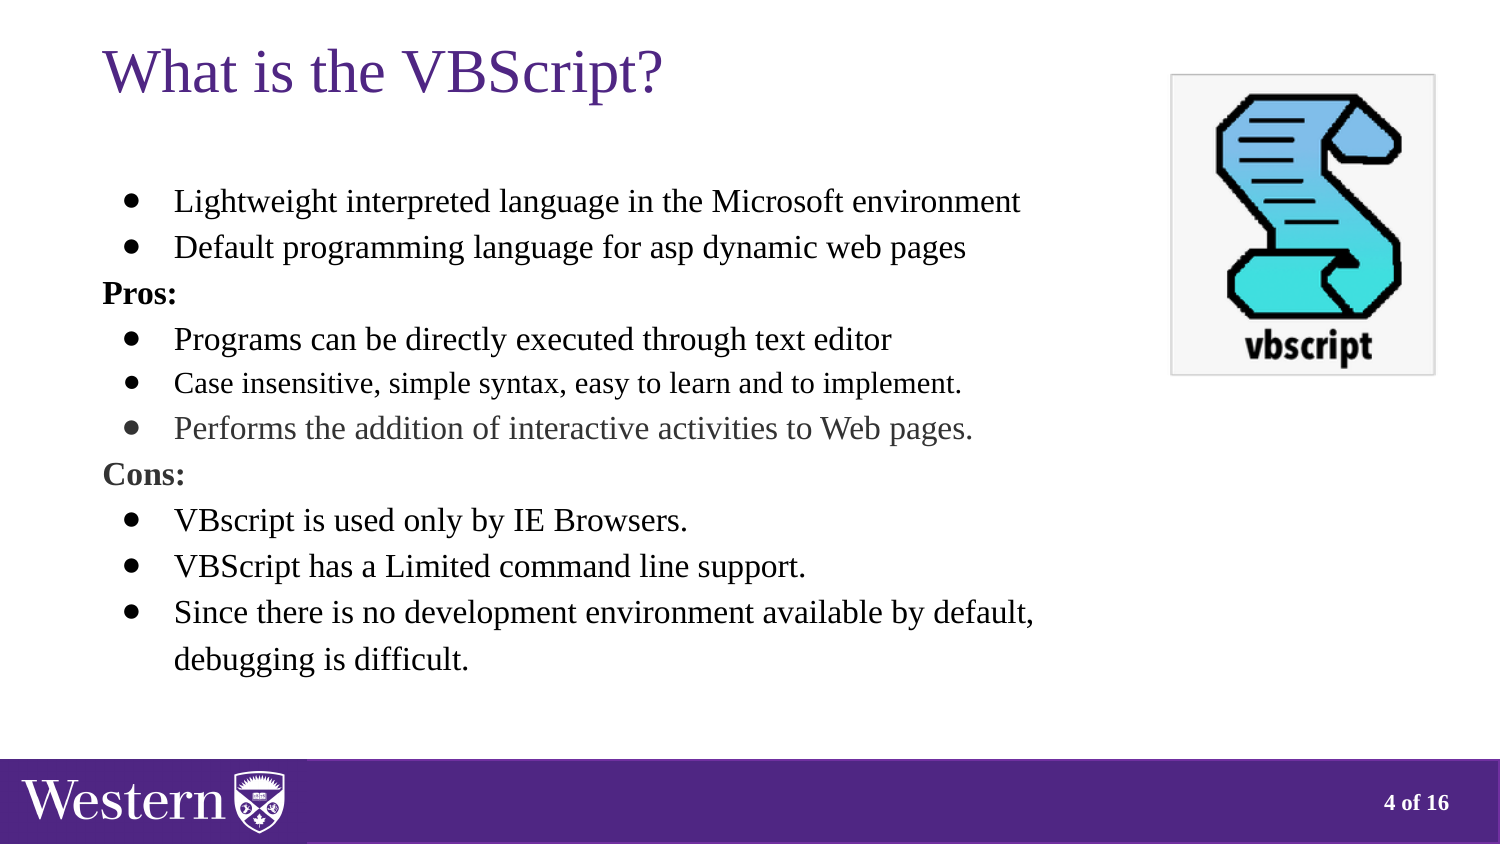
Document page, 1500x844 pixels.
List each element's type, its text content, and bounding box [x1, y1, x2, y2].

picture [0, 759, 308, 844]
picture [1138, 60, 1470, 392]
title What is the VBScript? [91, 52, 1164, 111]
slide_number 4 of 16 [1163, 779, 1500, 824]
text_box [308, 759, 1500, 844]
subtitle Lightweight interpreted language in the Microsoft environment Default programming language for asp dynamic web pages Pros: Programs can be directly executed through text editor Case insensitive, simple syntax, easy to learn and to implement. Performs the addition of interactive activities to Web pages. Cons: VBscript is used only by IE Browsers. VBScript has a Limited command line support. Since there is no development environment available by default, debugging is difficult. [91, 167, 1190, 686]
